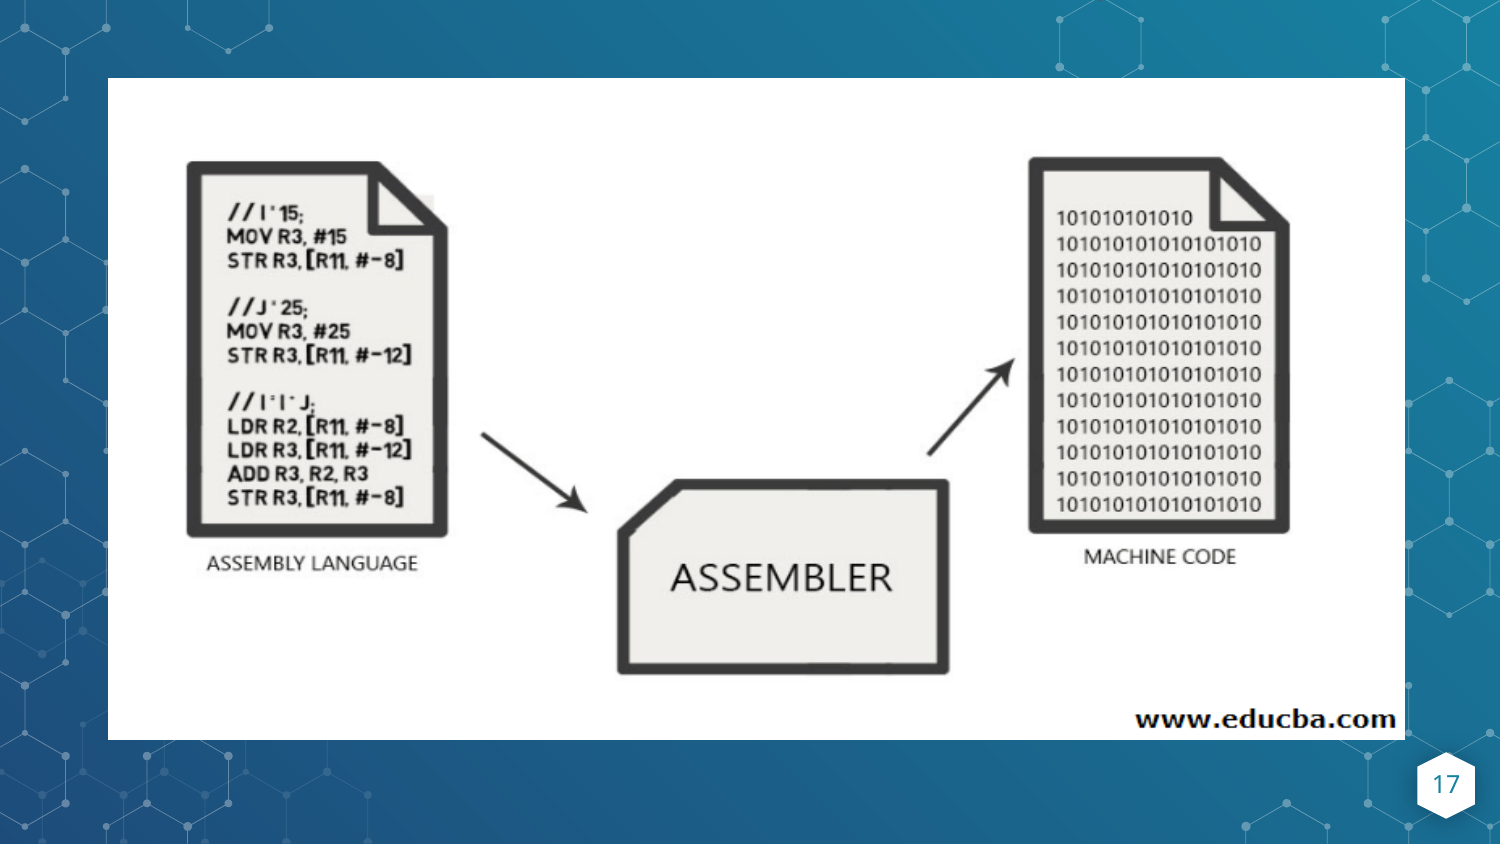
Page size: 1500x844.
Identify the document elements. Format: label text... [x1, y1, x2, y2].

slide_number ‹#› [1417, 752, 1475, 819]
picture [108, 78, 1406, 740]
